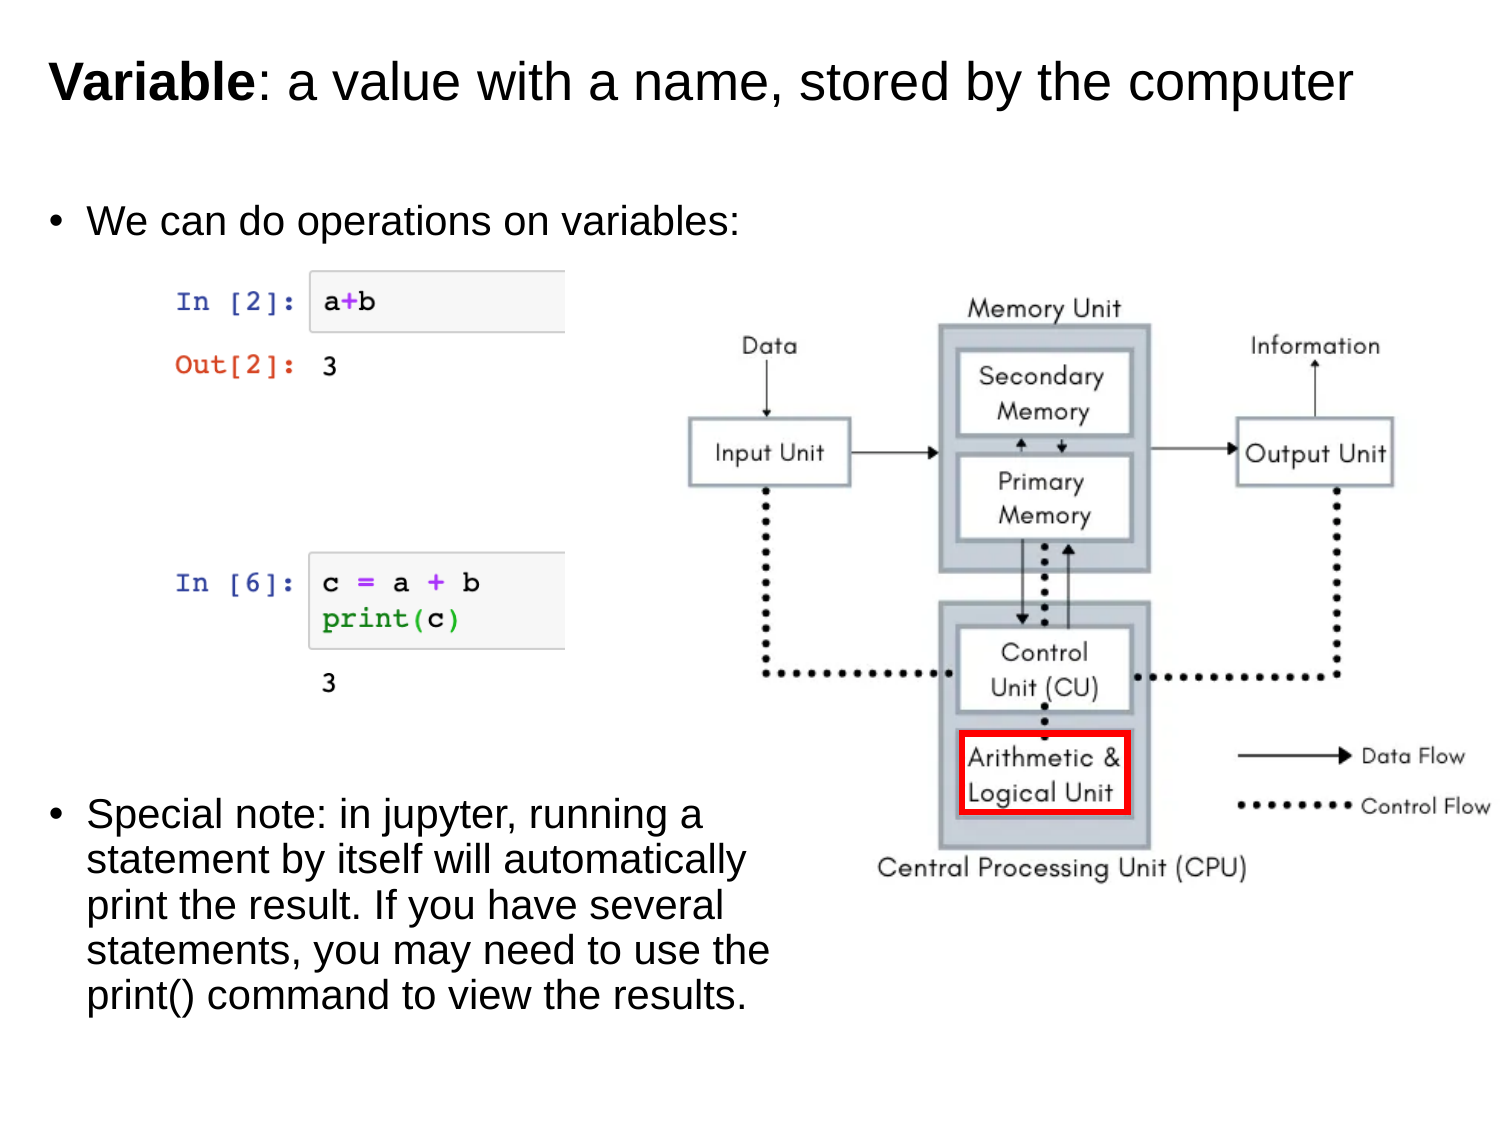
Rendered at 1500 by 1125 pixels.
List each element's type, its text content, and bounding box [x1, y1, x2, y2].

picture [586, 273, 1500, 901]
picture [160, 539, 565, 717]
picture [167, 247, 565, 409]
title Variable: a value with a name, stored by the computer [34, 25, 1500, 140]
list We can do operations on variables: Special note: in jupyter, running a statement by itself will automatically print the result. If you have several statements, you may need to use the print() command to view the results. [34, 192, 840, 1100]
